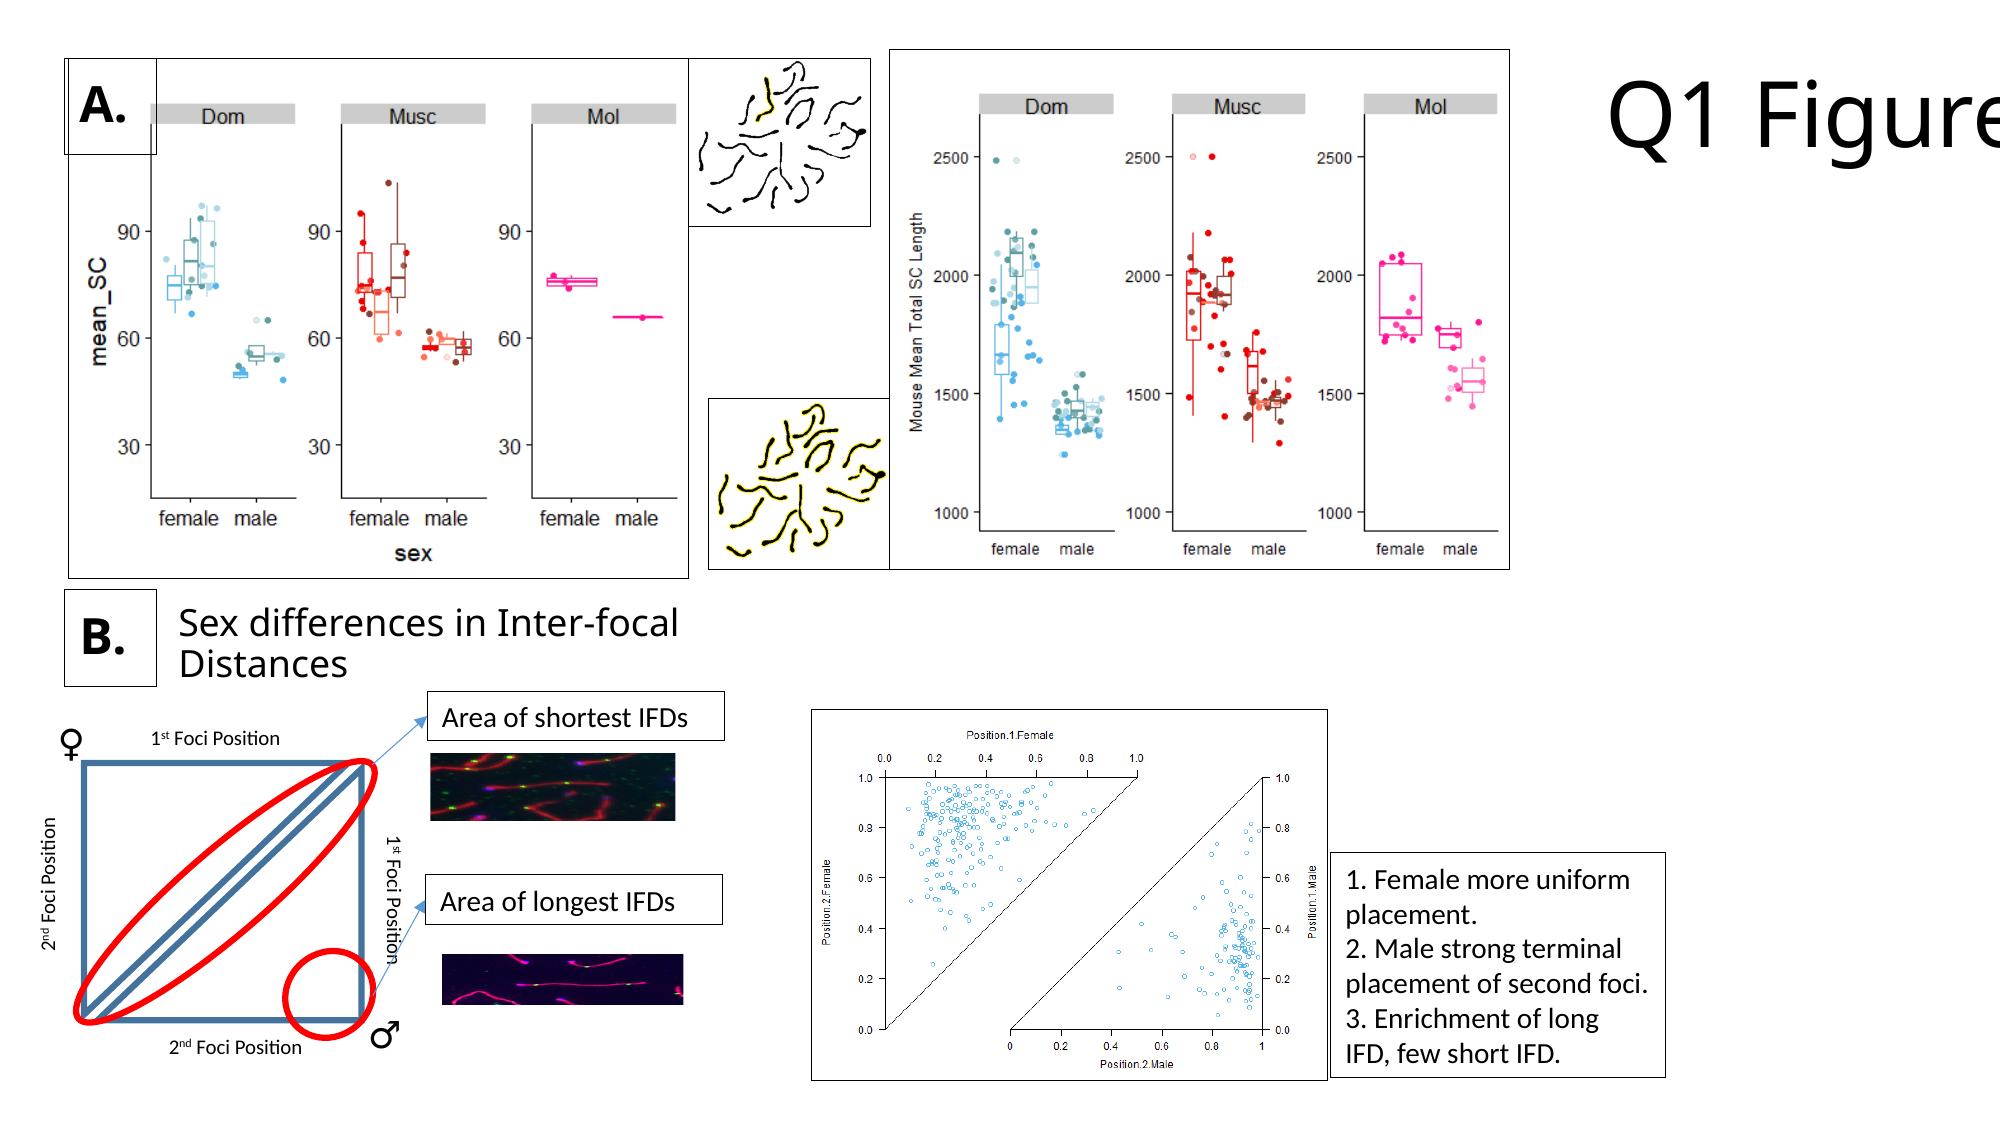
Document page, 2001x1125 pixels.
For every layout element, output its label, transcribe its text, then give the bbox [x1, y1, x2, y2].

text_box Area of longest IFDs [425, 874, 537, 925]
title Q1 Figure [1590, 8, 2000, 227]
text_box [26, 711, 348, 1015]
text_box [707, 48, 1511, 570]
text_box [68, 58, 871, 579]
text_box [811, 709, 1666, 1081]
text_box Area of longest IFDs [588, 874, 723, 925]
picture [430, 752, 676, 821]
text_box B. [64, 589, 157, 687]
text_box A. [64, 58, 68, 155]
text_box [97, 768, 416, 1067]
text_box Area of shortest IFDs [427, 691, 725, 741]
text_box Sex differences in Inter-focal Distances [163, 596, 752, 694]
text_box [75, 1015, 97, 1024]
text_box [372, 900, 426, 996]
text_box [372, 716, 428, 765]
text_box [348, 760, 375, 768]
picture [443, 859, 684, 1101]
